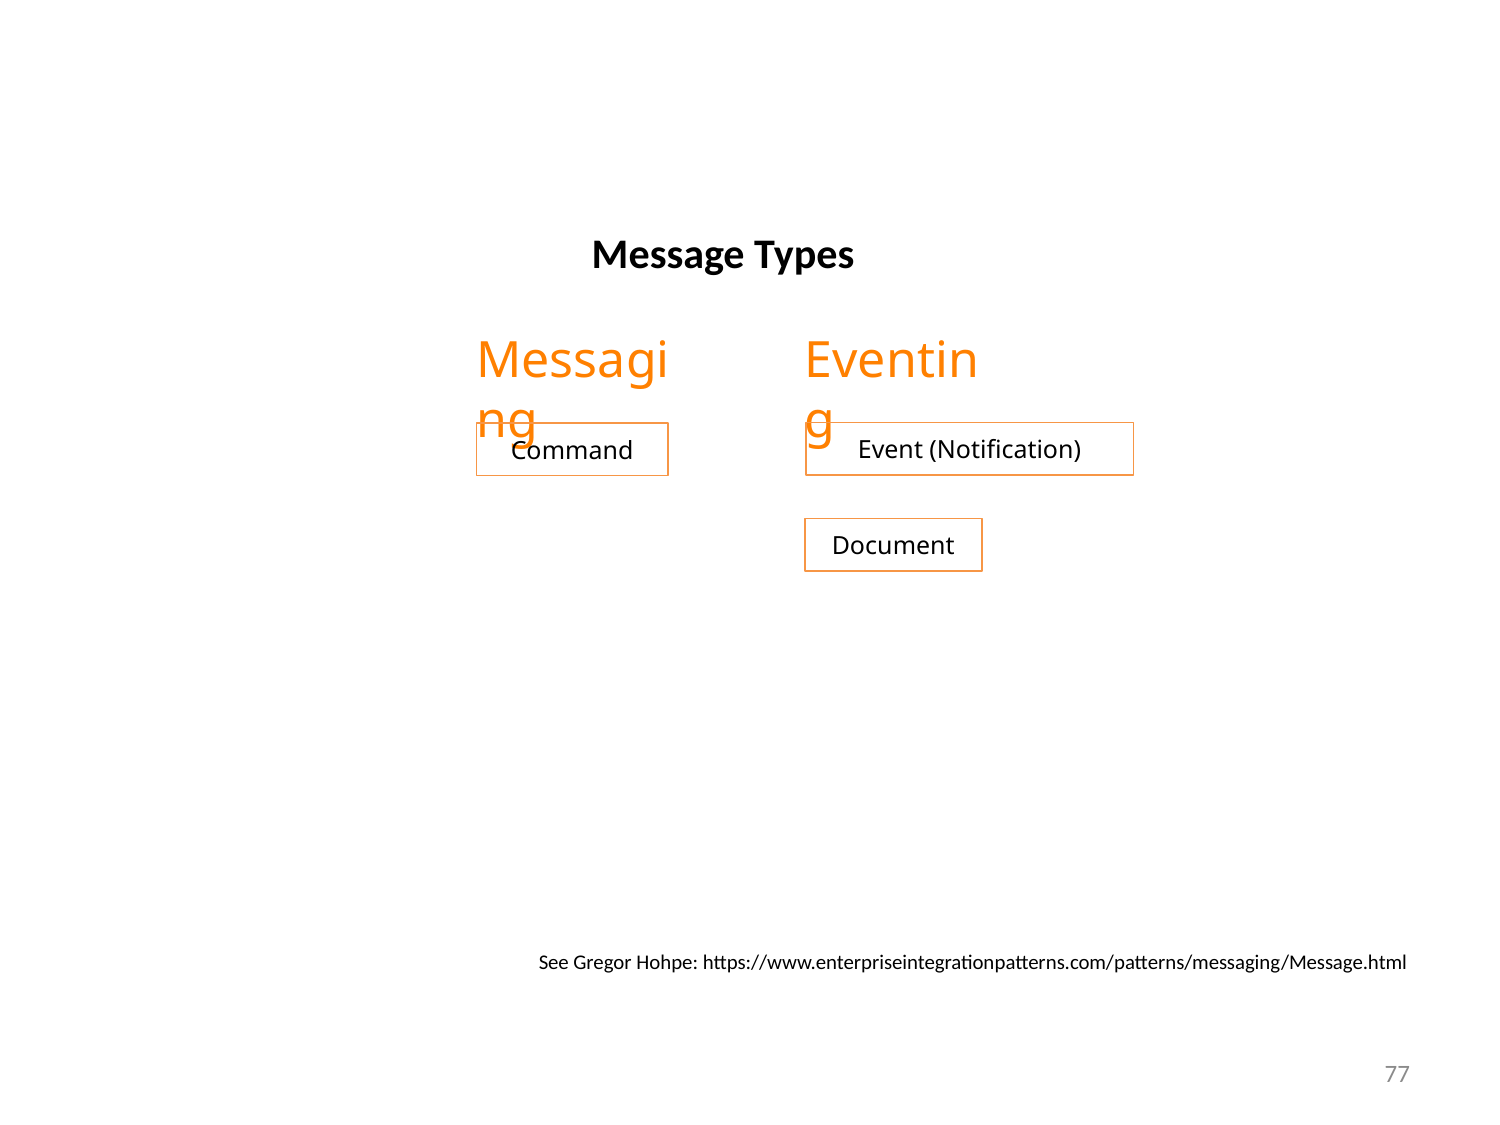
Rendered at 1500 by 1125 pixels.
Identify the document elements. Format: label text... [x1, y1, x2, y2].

text_box Message Types [513, 218, 933, 285]
text_box Command [476, 423, 669, 476]
text_box Eventing [804, 327, 1003, 361]
slide_number 77 [1074, 1042, 1425, 1103]
text_box Event (Notification) [806, 422, 1134, 475]
text_box See Gregor Hohpe: https://www.enterpriseintegrationpatterns.com/patterns/messaging/Message.html [527, 937, 1478, 985]
text_box Messaging [476, 327, 710, 395]
text_box Document [804, 518, 982, 571]
